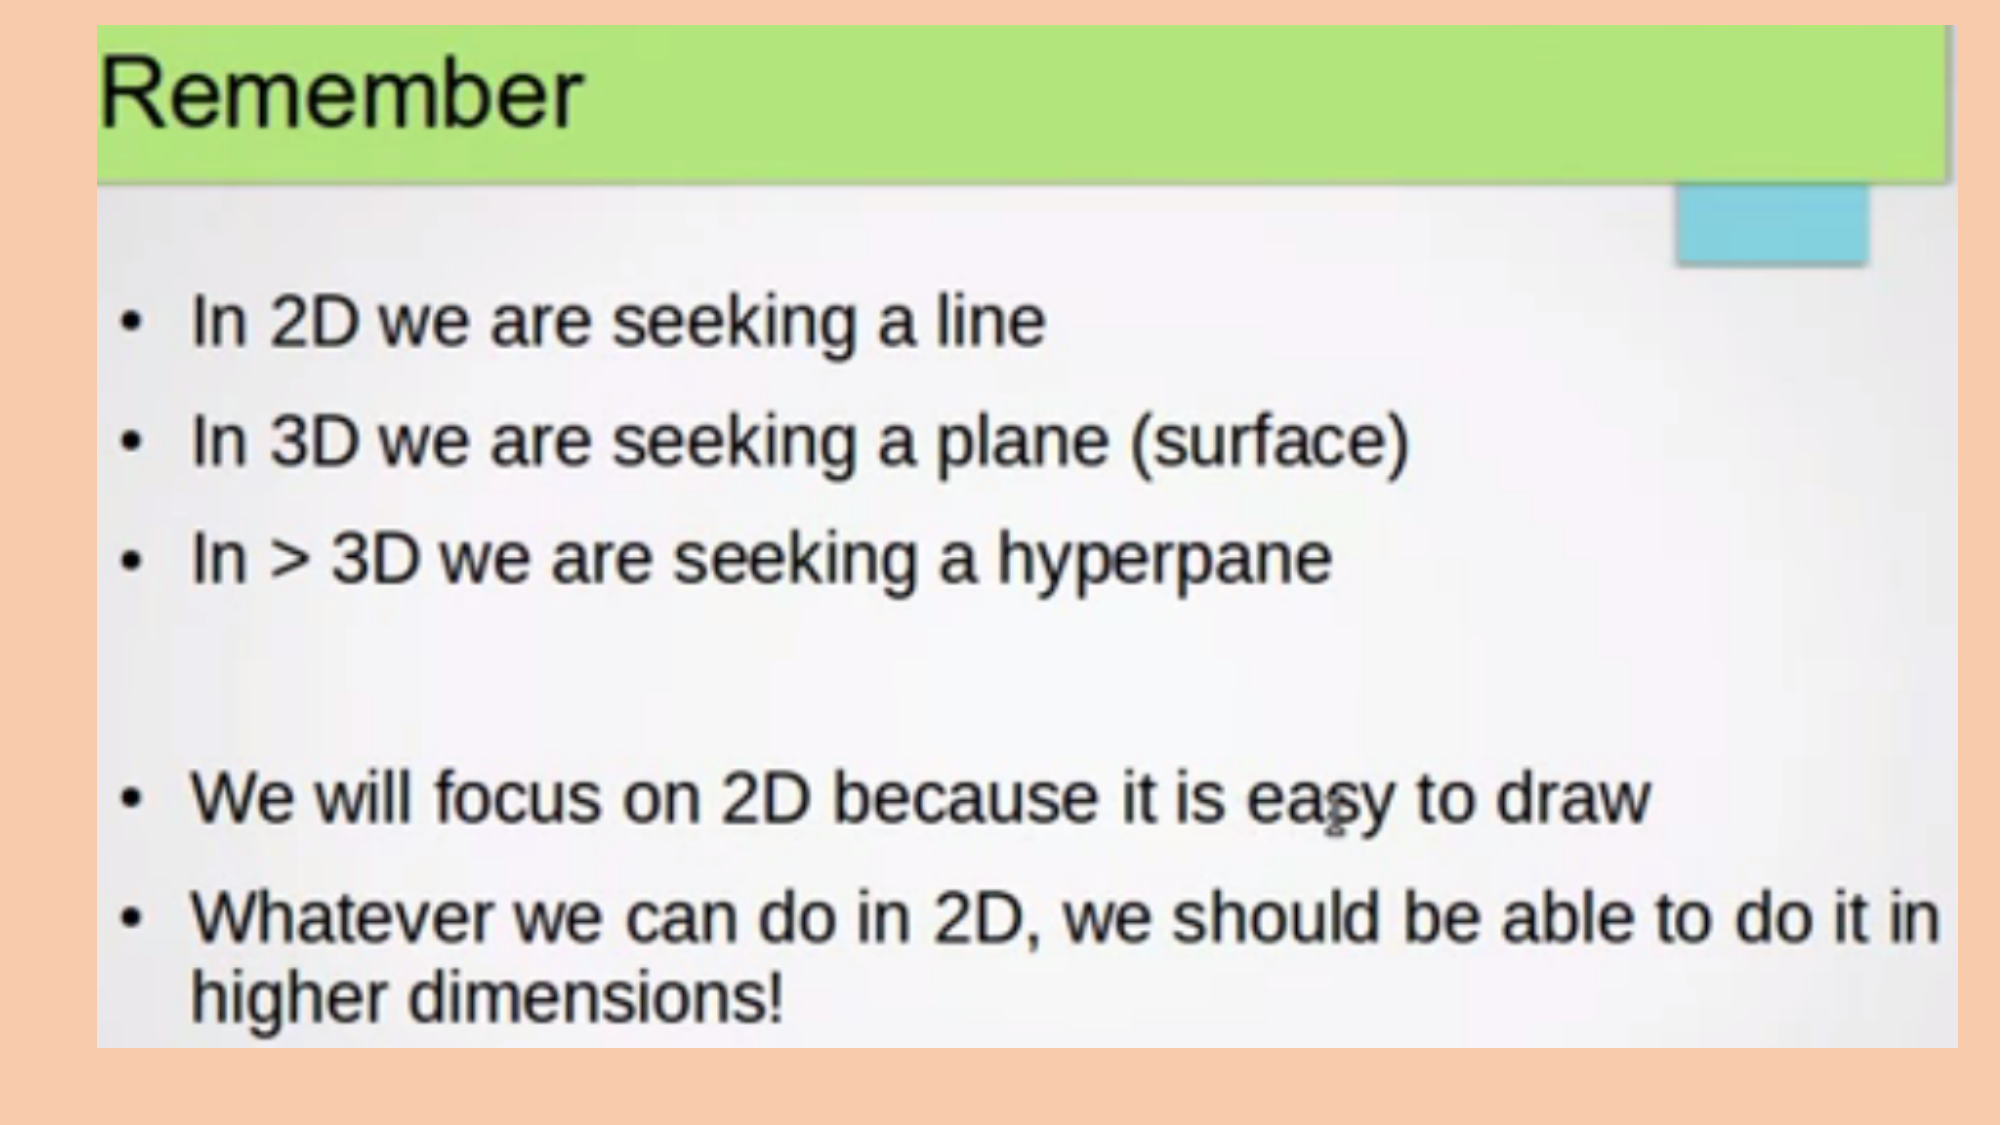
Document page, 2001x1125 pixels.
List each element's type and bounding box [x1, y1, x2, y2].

picture [97, 25, 1958, 1049]
